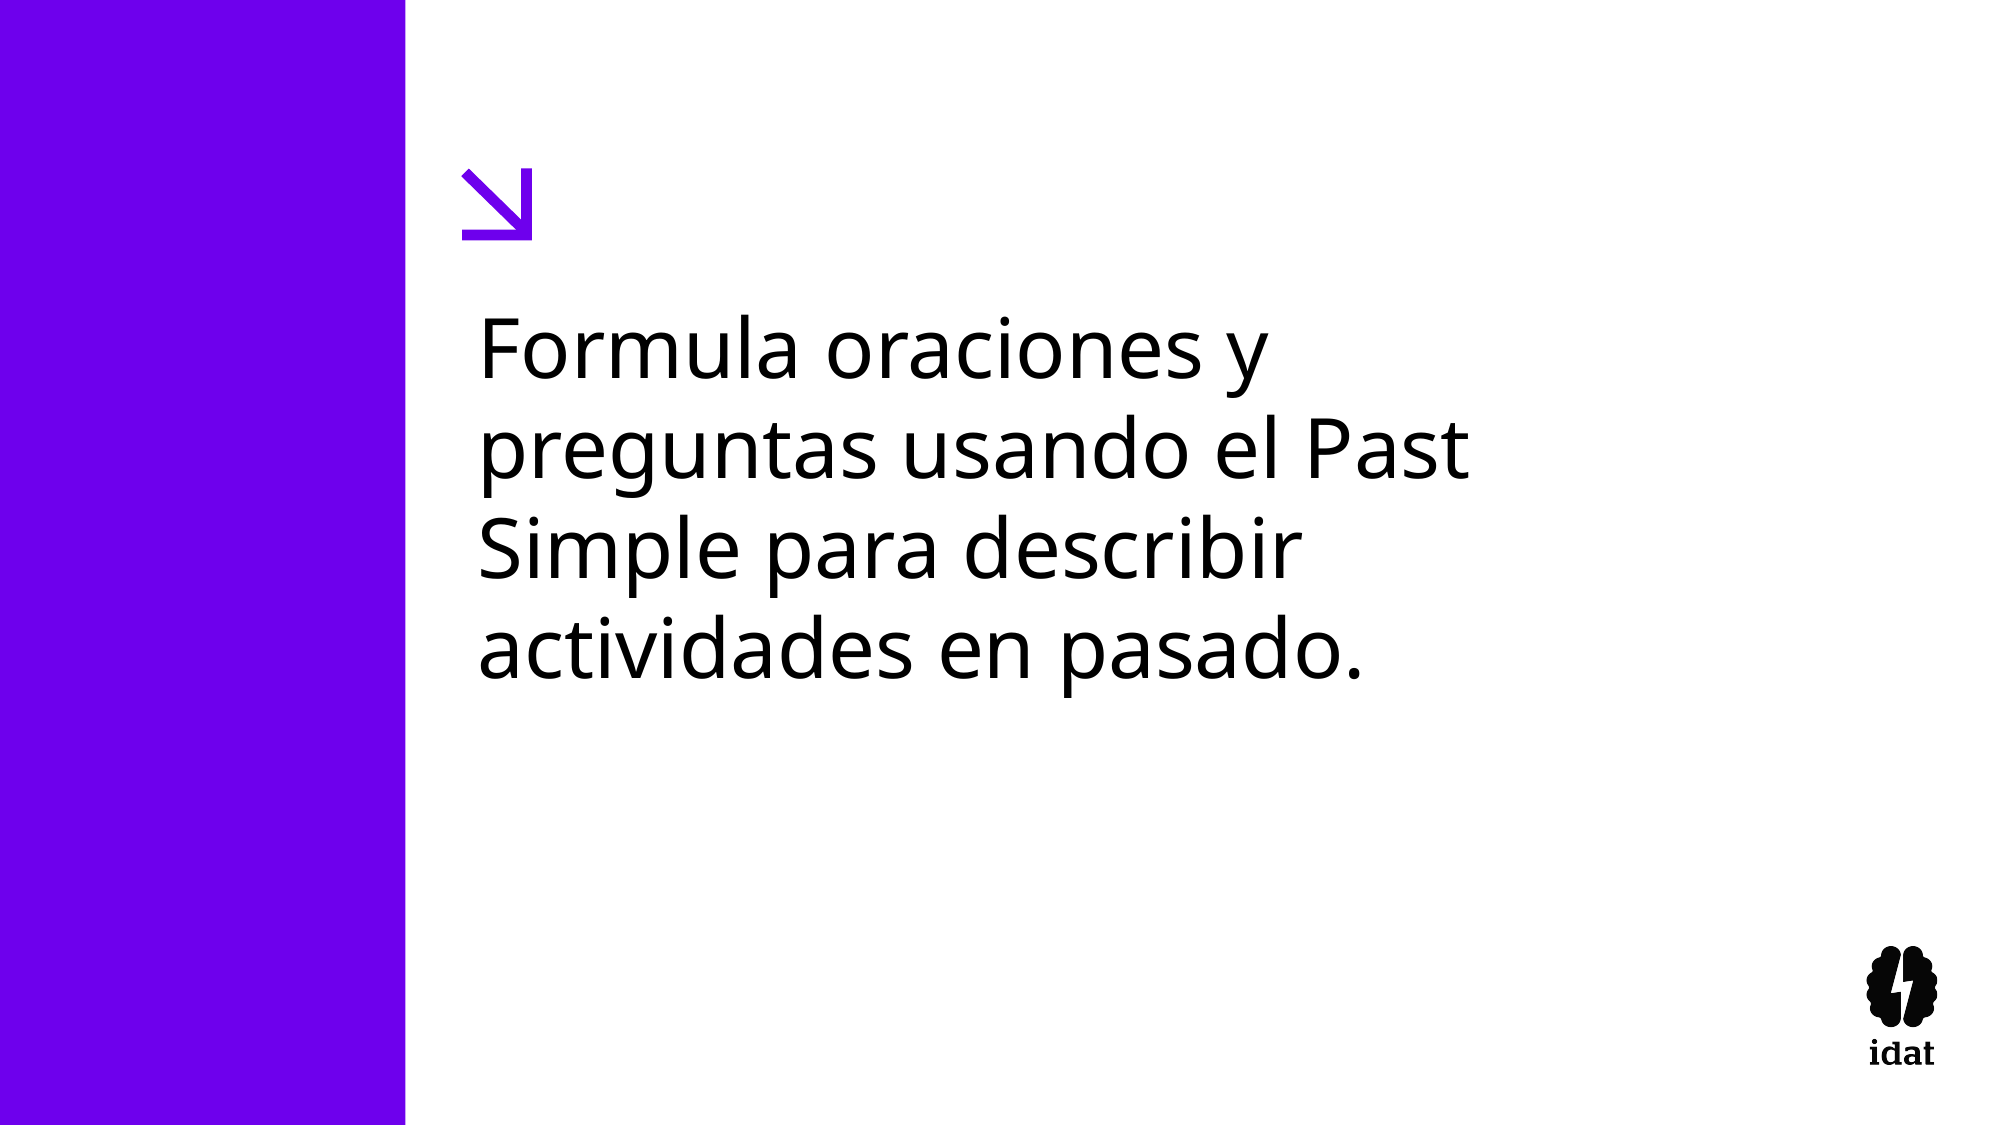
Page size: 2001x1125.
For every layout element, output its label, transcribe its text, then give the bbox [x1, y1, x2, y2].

picture [1866, 946, 1938, 1065]
list Formula oraciones y preguntas usando el Past Simple para describir actividades en pasado. [477, 295, 1483, 606]
